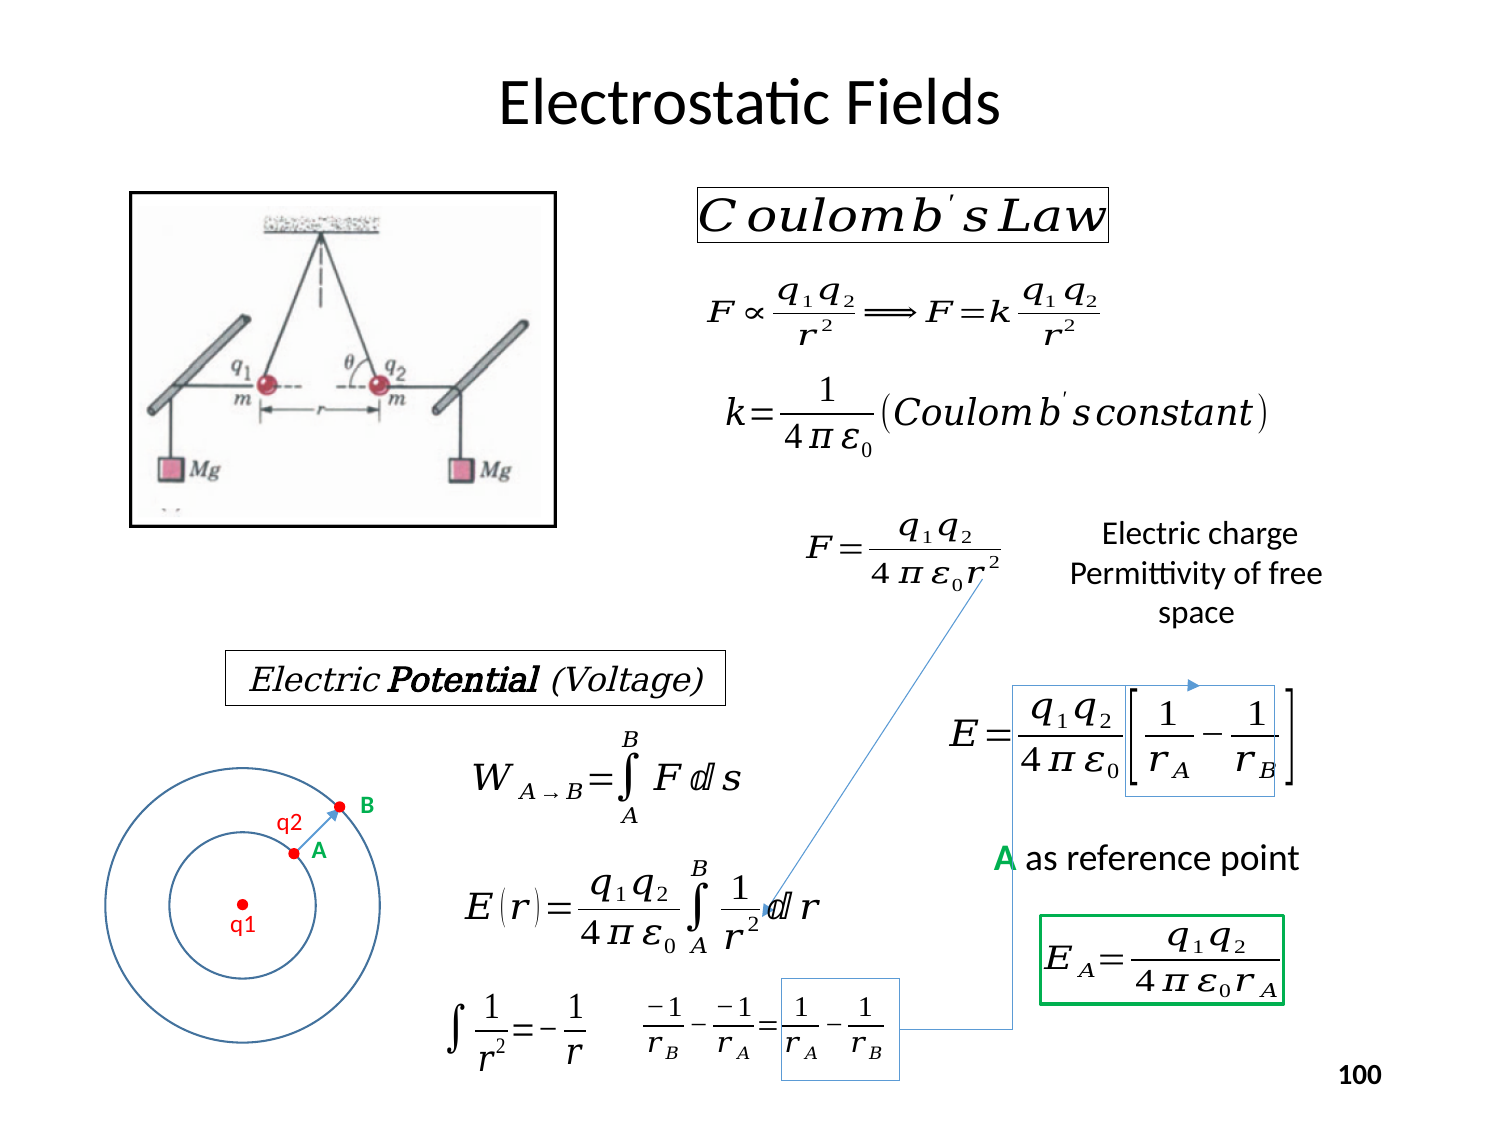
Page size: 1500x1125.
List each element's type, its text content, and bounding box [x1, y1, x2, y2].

text_box Electrostatic Fields [103, 59, 1397, 159]
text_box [129, 187, 1342, 640]
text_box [899, 685, 1201, 1030]
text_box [105, 650, 823, 1043]
slide_number 100 [1059, 1042, 1397, 1103]
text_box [1201, 687, 1408, 1003]
text_box [781, 978, 900, 1081]
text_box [762, 579, 983, 917]
